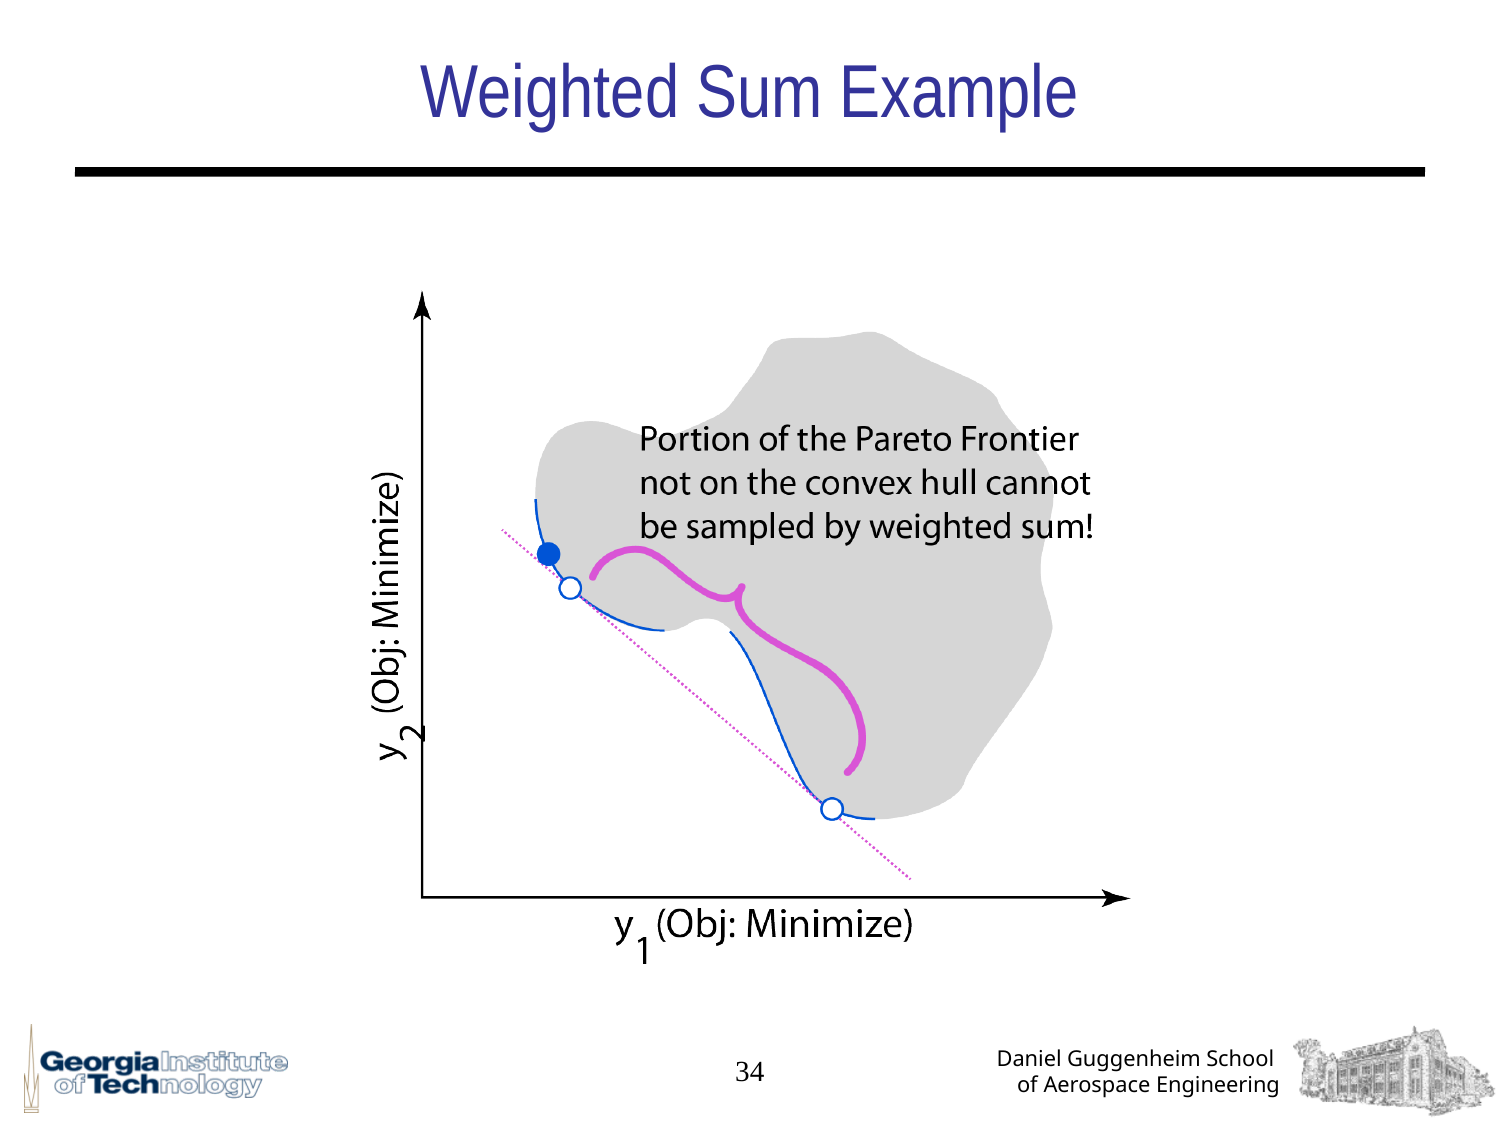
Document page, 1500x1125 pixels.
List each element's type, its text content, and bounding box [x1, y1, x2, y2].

title Weighted Sum Example [24, 12, 1476, 163]
picture [366, 290, 1132, 974]
picture [1287, 1021, 1499, 1121]
picture [24, 1024, 288, 1113]
